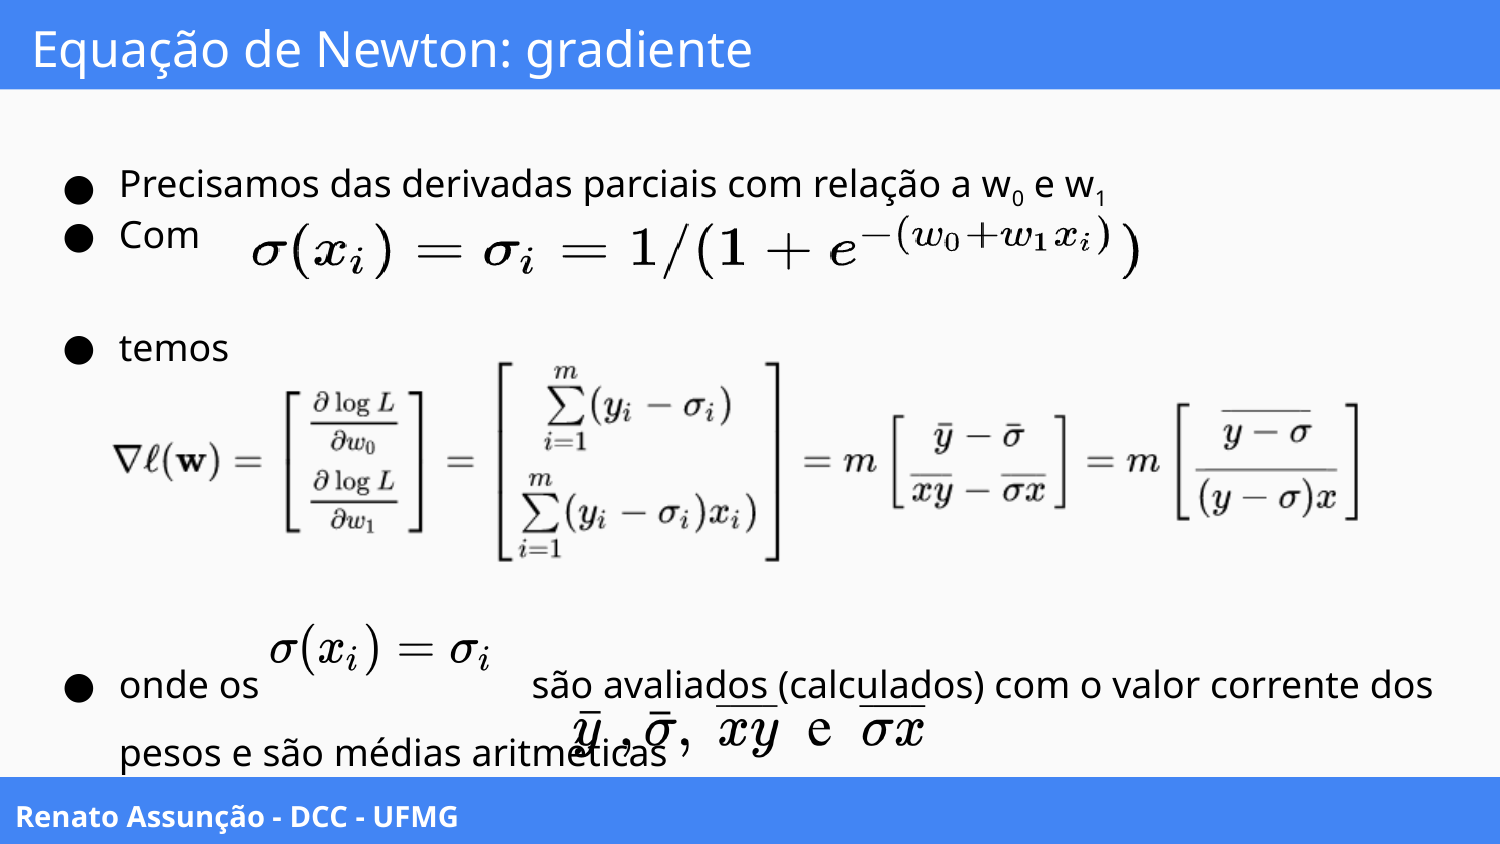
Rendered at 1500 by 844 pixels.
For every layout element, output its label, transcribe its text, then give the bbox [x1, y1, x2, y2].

picture [568, 688, 932, 763]
title Equação de Newton: gradiente [16, 2, 1464, 94]
picture [111, 360, 1369, 565]
list Precisamos das derivadas parciais com relação a w0 e w1 Com temos onde os são avaliados (calculados) com o valor corrente dos pesos e são médias aritméticas [0, 89, 1499, 771]
picture [251, 210, 1145, 286]
picture [267, 619, 498, 681]
